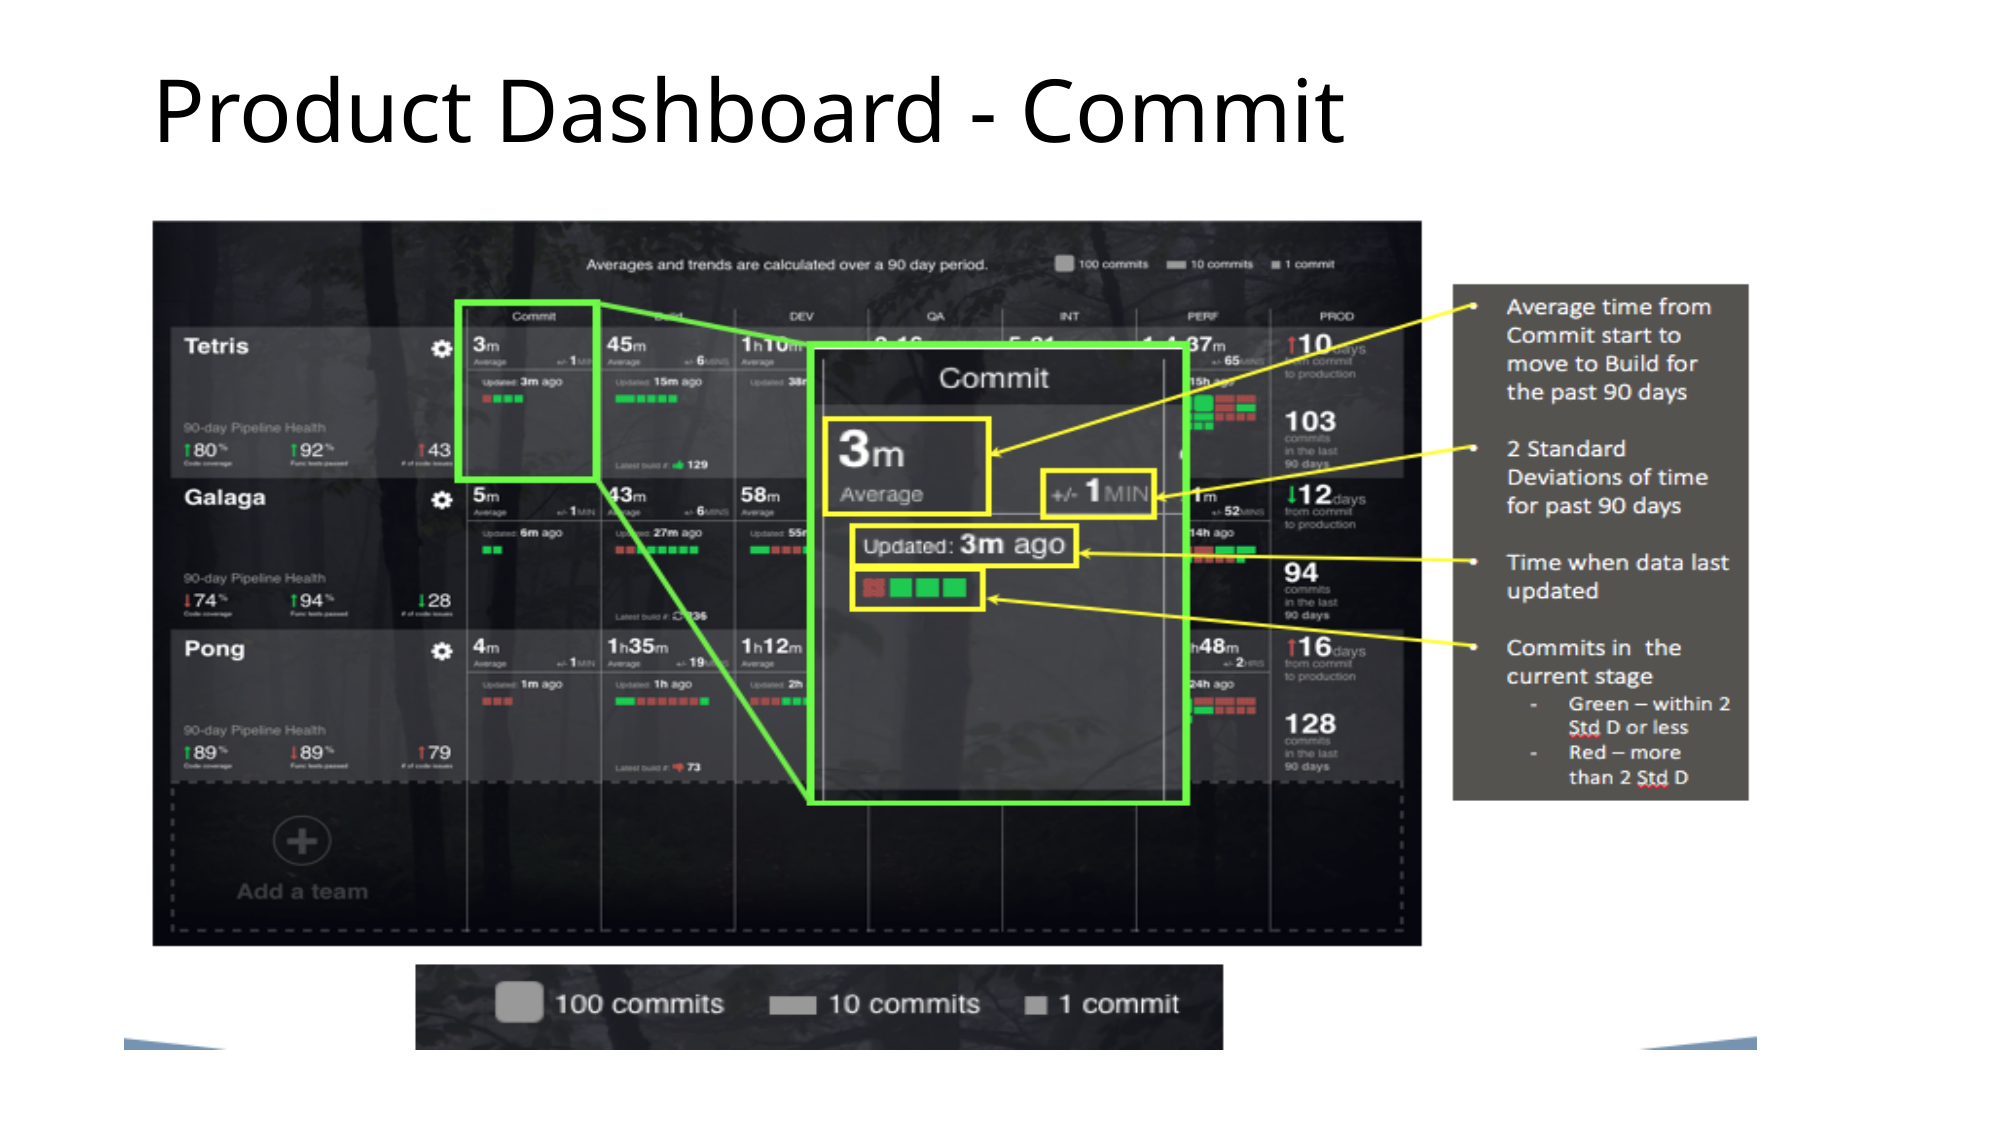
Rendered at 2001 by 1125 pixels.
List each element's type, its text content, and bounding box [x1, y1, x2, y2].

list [124, 216, 1757, 1050]
title Product Dashboard - Commit [137, 59, 1863, 170]
